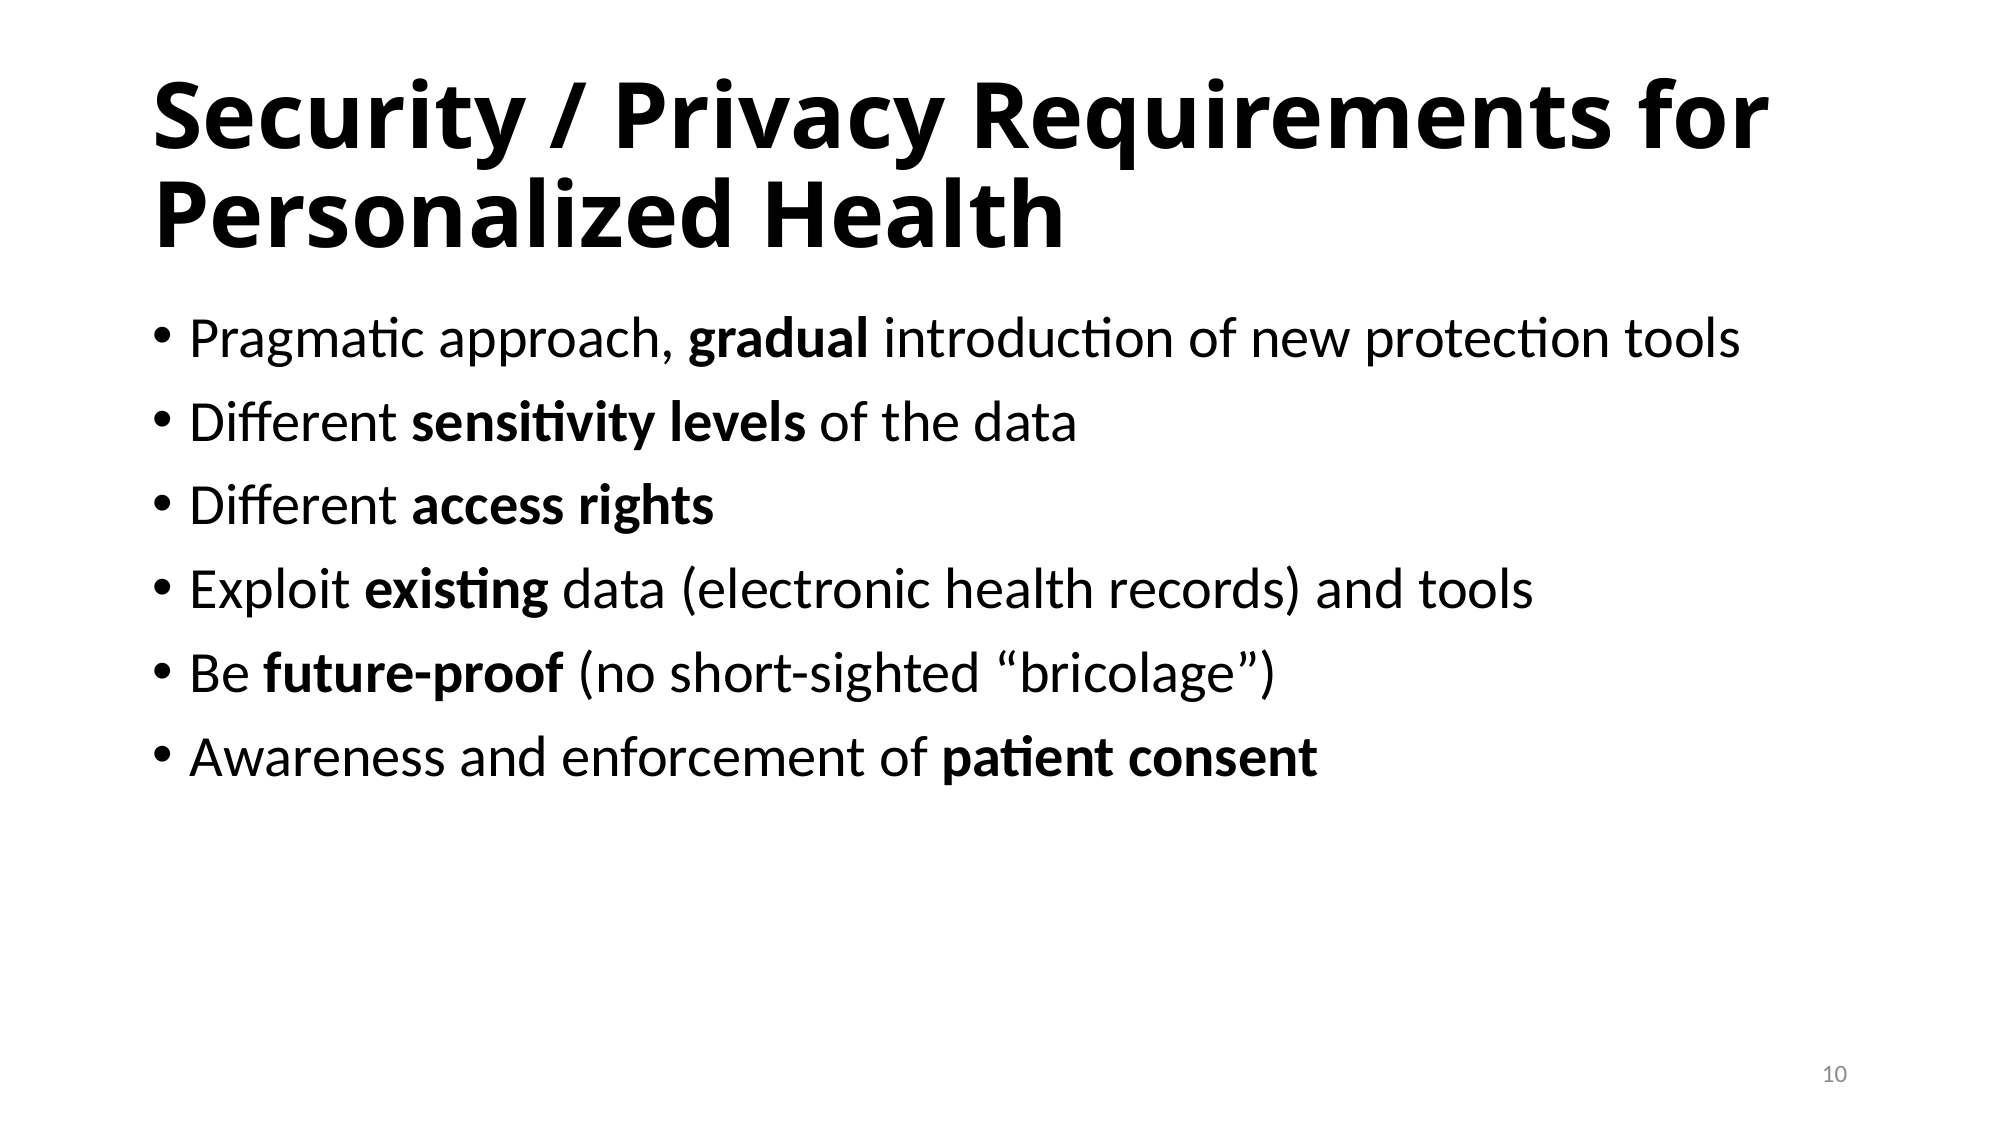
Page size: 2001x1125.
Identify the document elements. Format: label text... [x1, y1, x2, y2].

list Pragmatic approach, gradual introduction of new protection tools Different sensitivity levels of the data Different access rights Exploit existing data (electronic health records) and tools Be future-proof (no short-sighted “bricolage”) Awareness and enforcement of patient consent [137, 299, 1863, 1014]
title Security / Privacy Requirements for Personalized Health [137, 59, 1863, 278]
slide_number 10 [1412, 1042, 1863, 1103]
